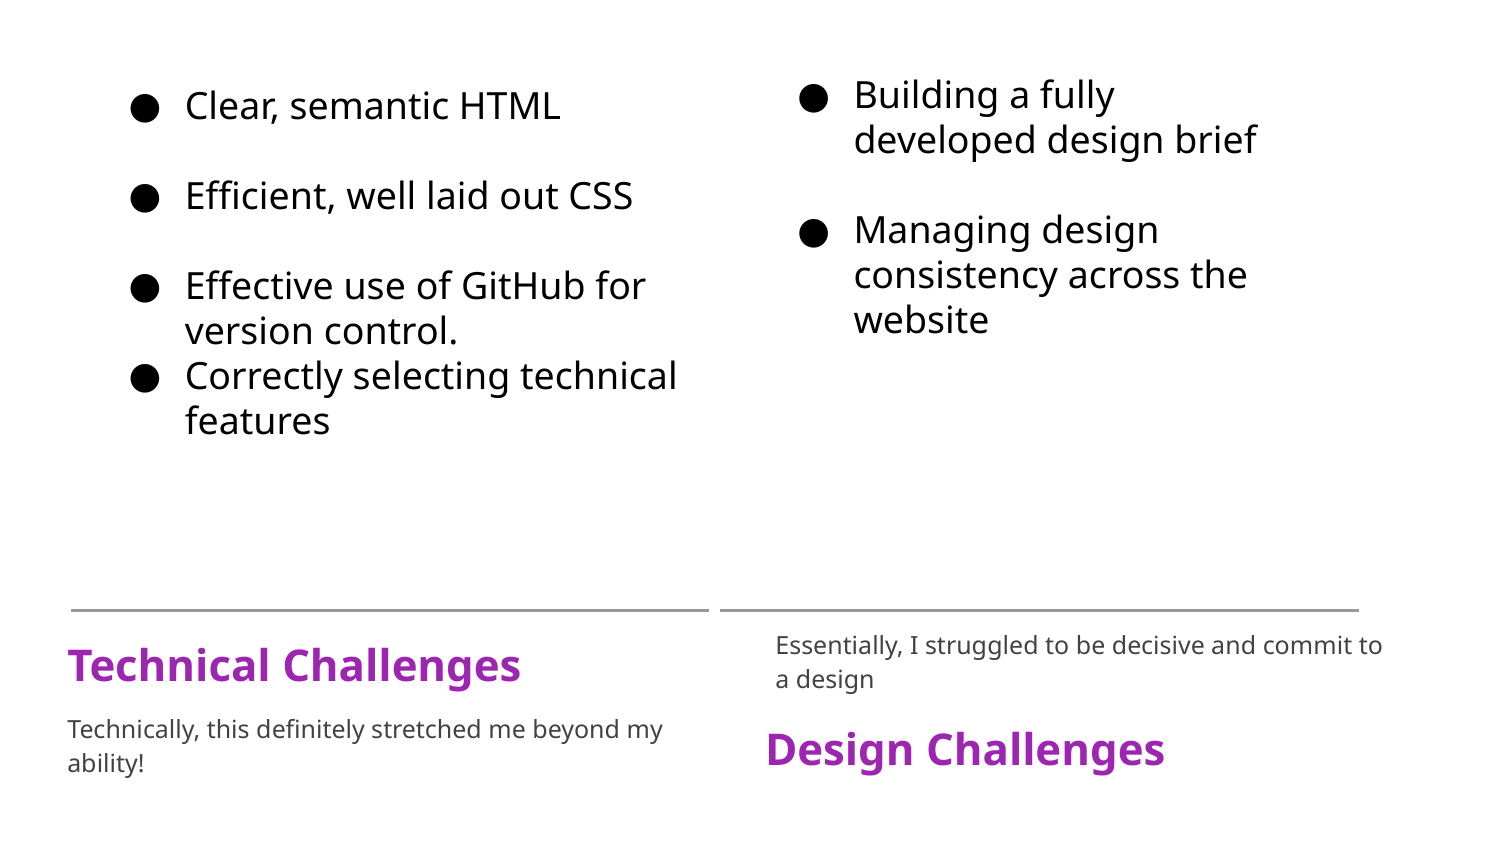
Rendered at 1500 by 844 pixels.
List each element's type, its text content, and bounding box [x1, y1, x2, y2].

text_box Building a fully developed design brief Managing design consistency across the website [763, 56, 1323, 579]
list Technically, this definitely stretched me beyond my ability! [52, 693, 709, 799]
list Technical Challenges [52, 618, 709, 693]
list Essentially, I struggled to be decisive and commit to a design [760, 609, 1417, 715]
list Design Challenges [750, 702, 1407, 790]
text_box Clear, semantic HTML Efficient, well laid out CSS Effective use of GitHub for version control. Correctly selecting technical features [94, 66, 695, 580]
